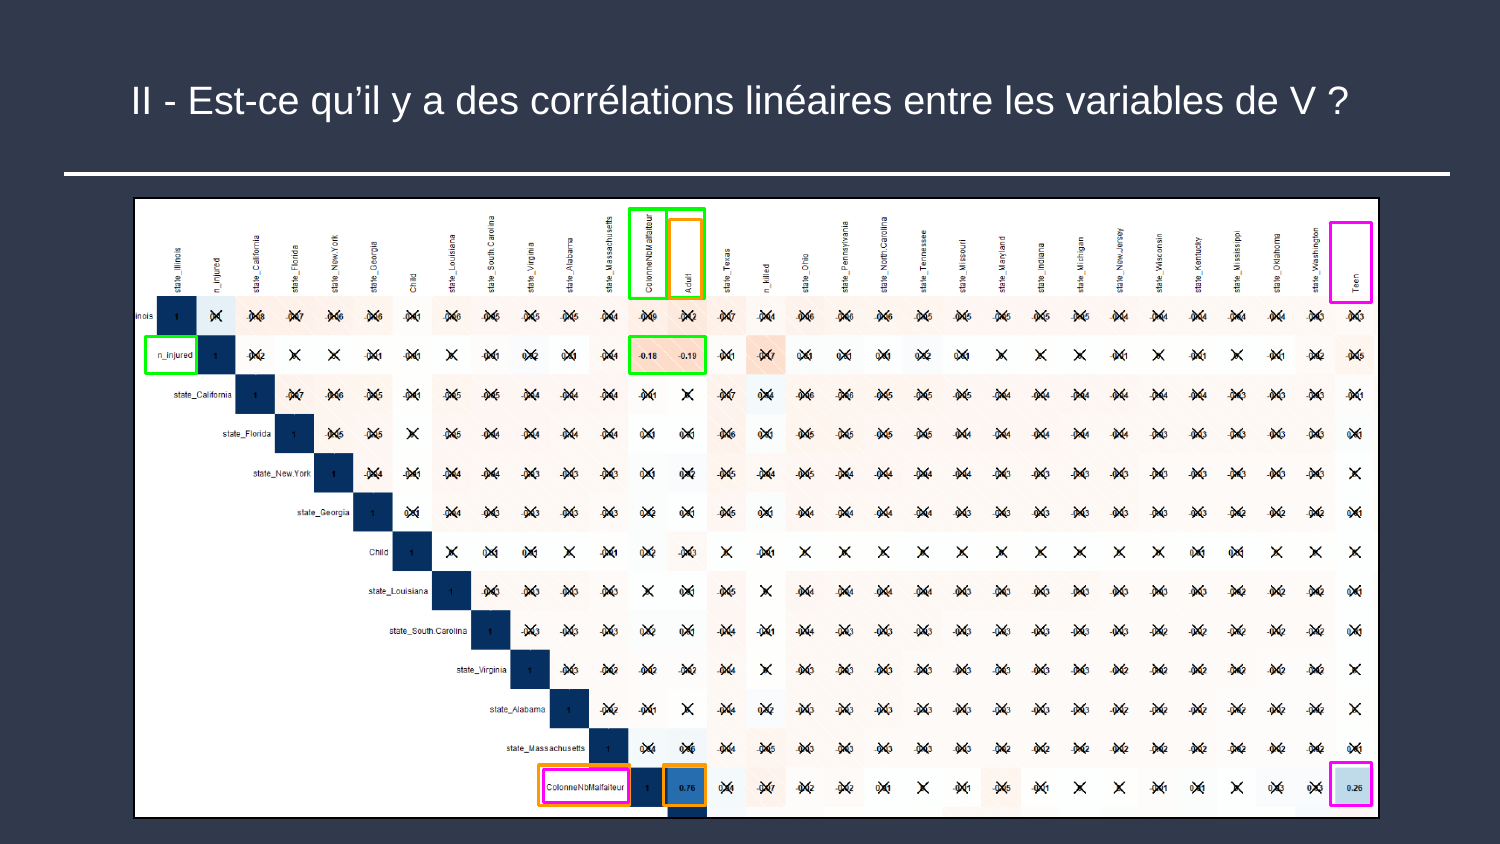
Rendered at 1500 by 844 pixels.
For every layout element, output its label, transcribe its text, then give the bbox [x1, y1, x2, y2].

picture [134, 199, 1379, 818]
list II - Est-ce qu’il y a des corrélations linéaires entre les variables de V ? [26, 60, 1466, 166]
